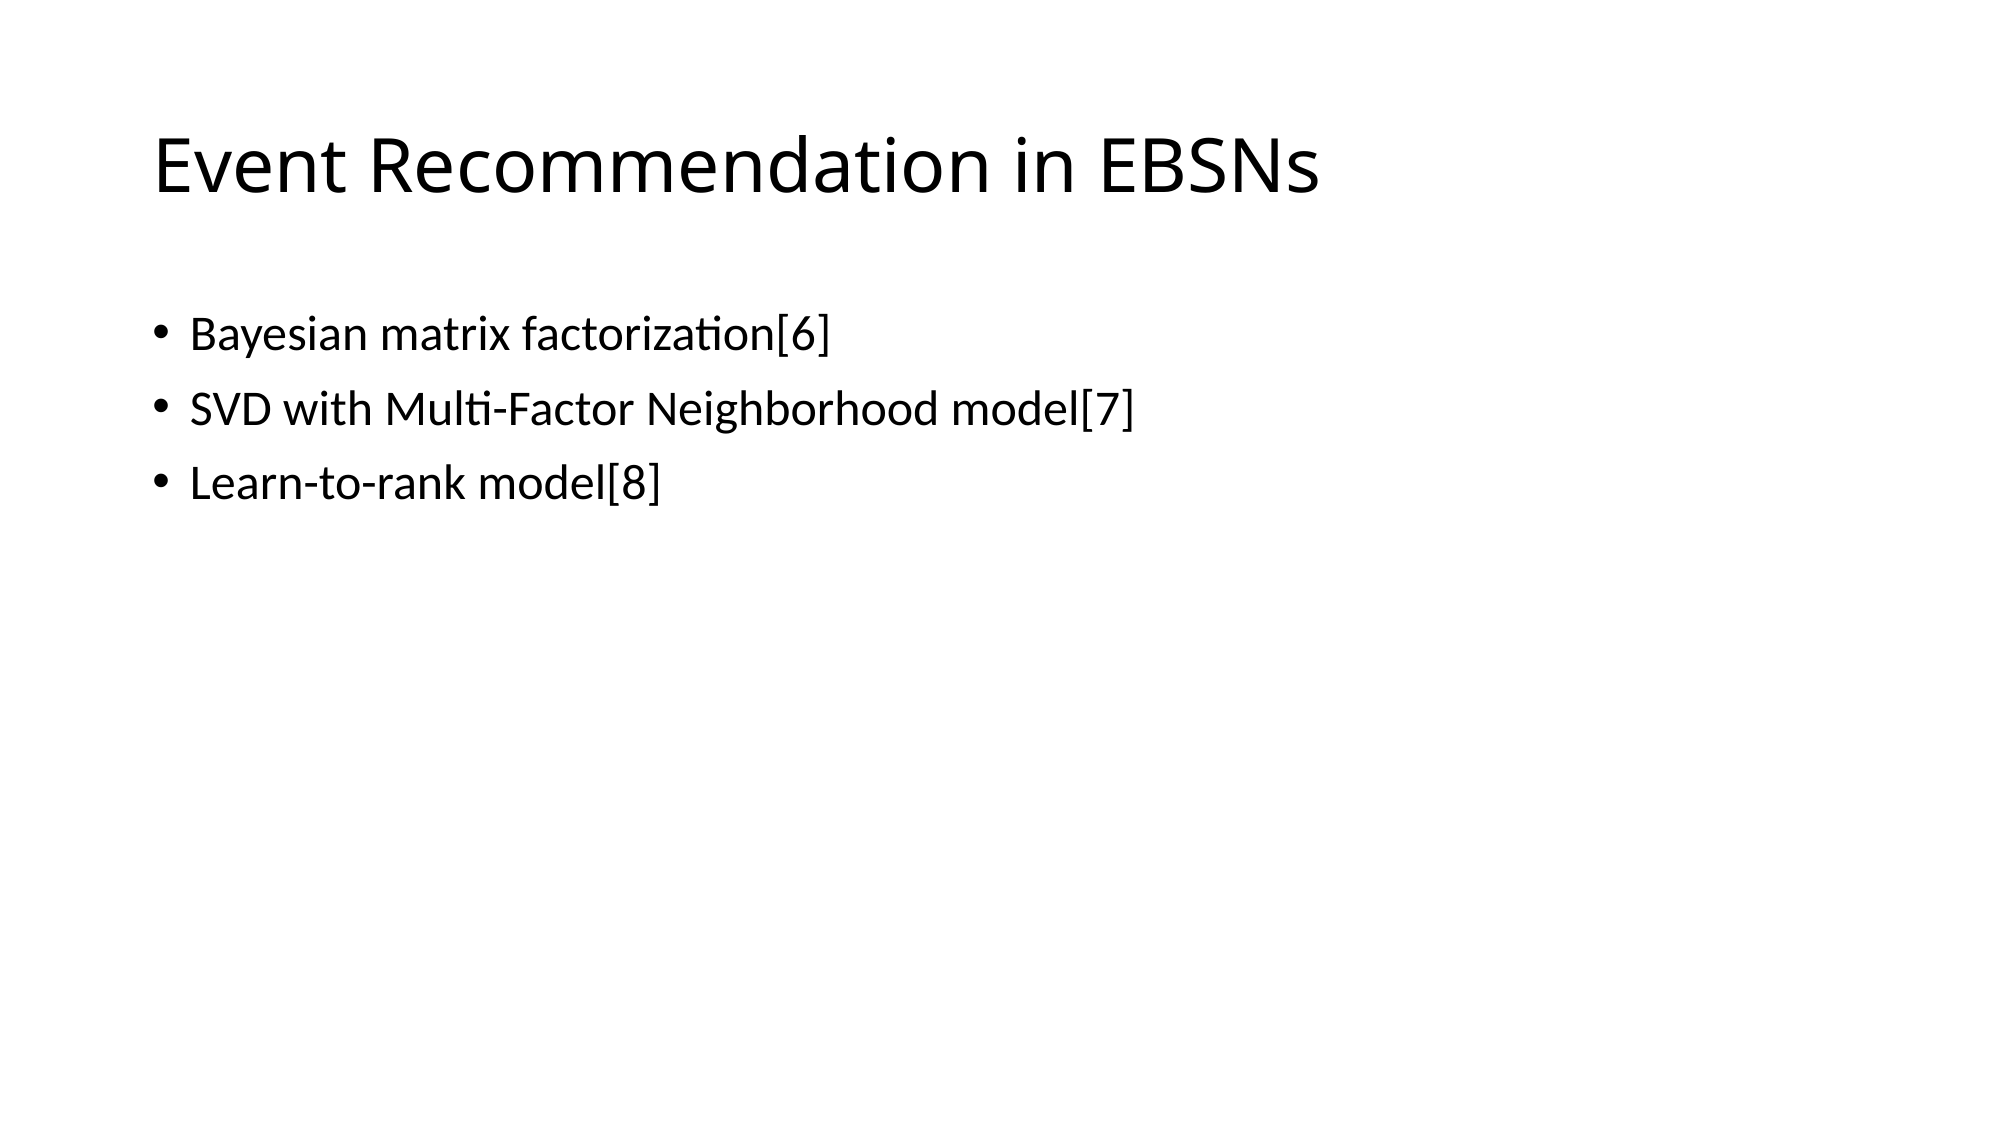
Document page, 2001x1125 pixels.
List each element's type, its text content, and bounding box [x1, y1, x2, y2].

list Bayesian matrix factorization[6] SVD with Multi-Factor Neighborhood model[7] Learn-to-rank model[8] [137, 299, 1863, 1014]
title Event Recommendation in EBSNs [137, 59, 1863, 278]
